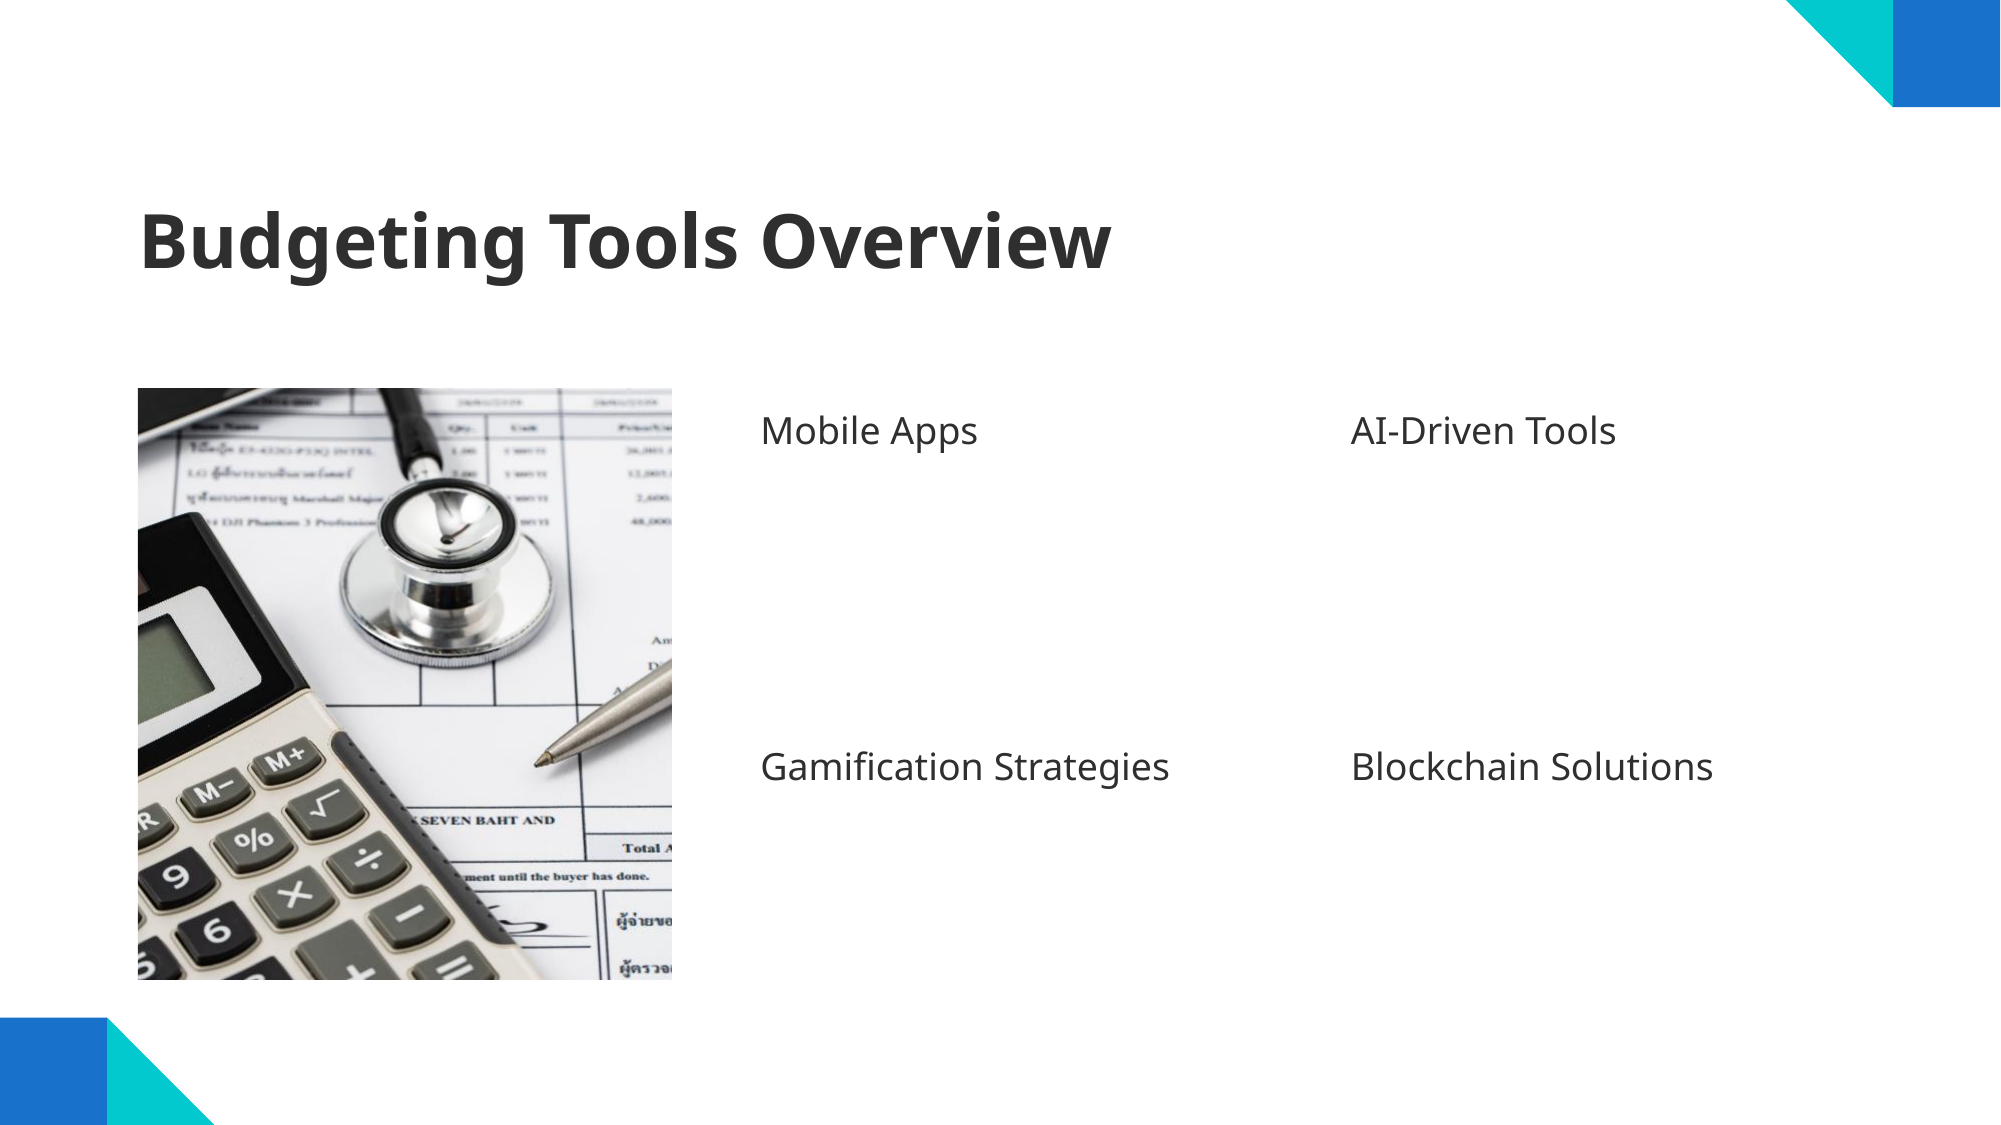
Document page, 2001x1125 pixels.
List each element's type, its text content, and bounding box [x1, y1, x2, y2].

list Mobile Apps [760, 352, 1270, 453]
list AI-Driven Tools [1350, 352, 1860, 453]
title Budgeting Tools Overview [138, 145, 1862, 332]
list Blockchain Solutions [1350, 688, 1860, 789]
list Gamification Strategies [760, 688, 1270, 789]
picture [137, 388, 672, 980]
